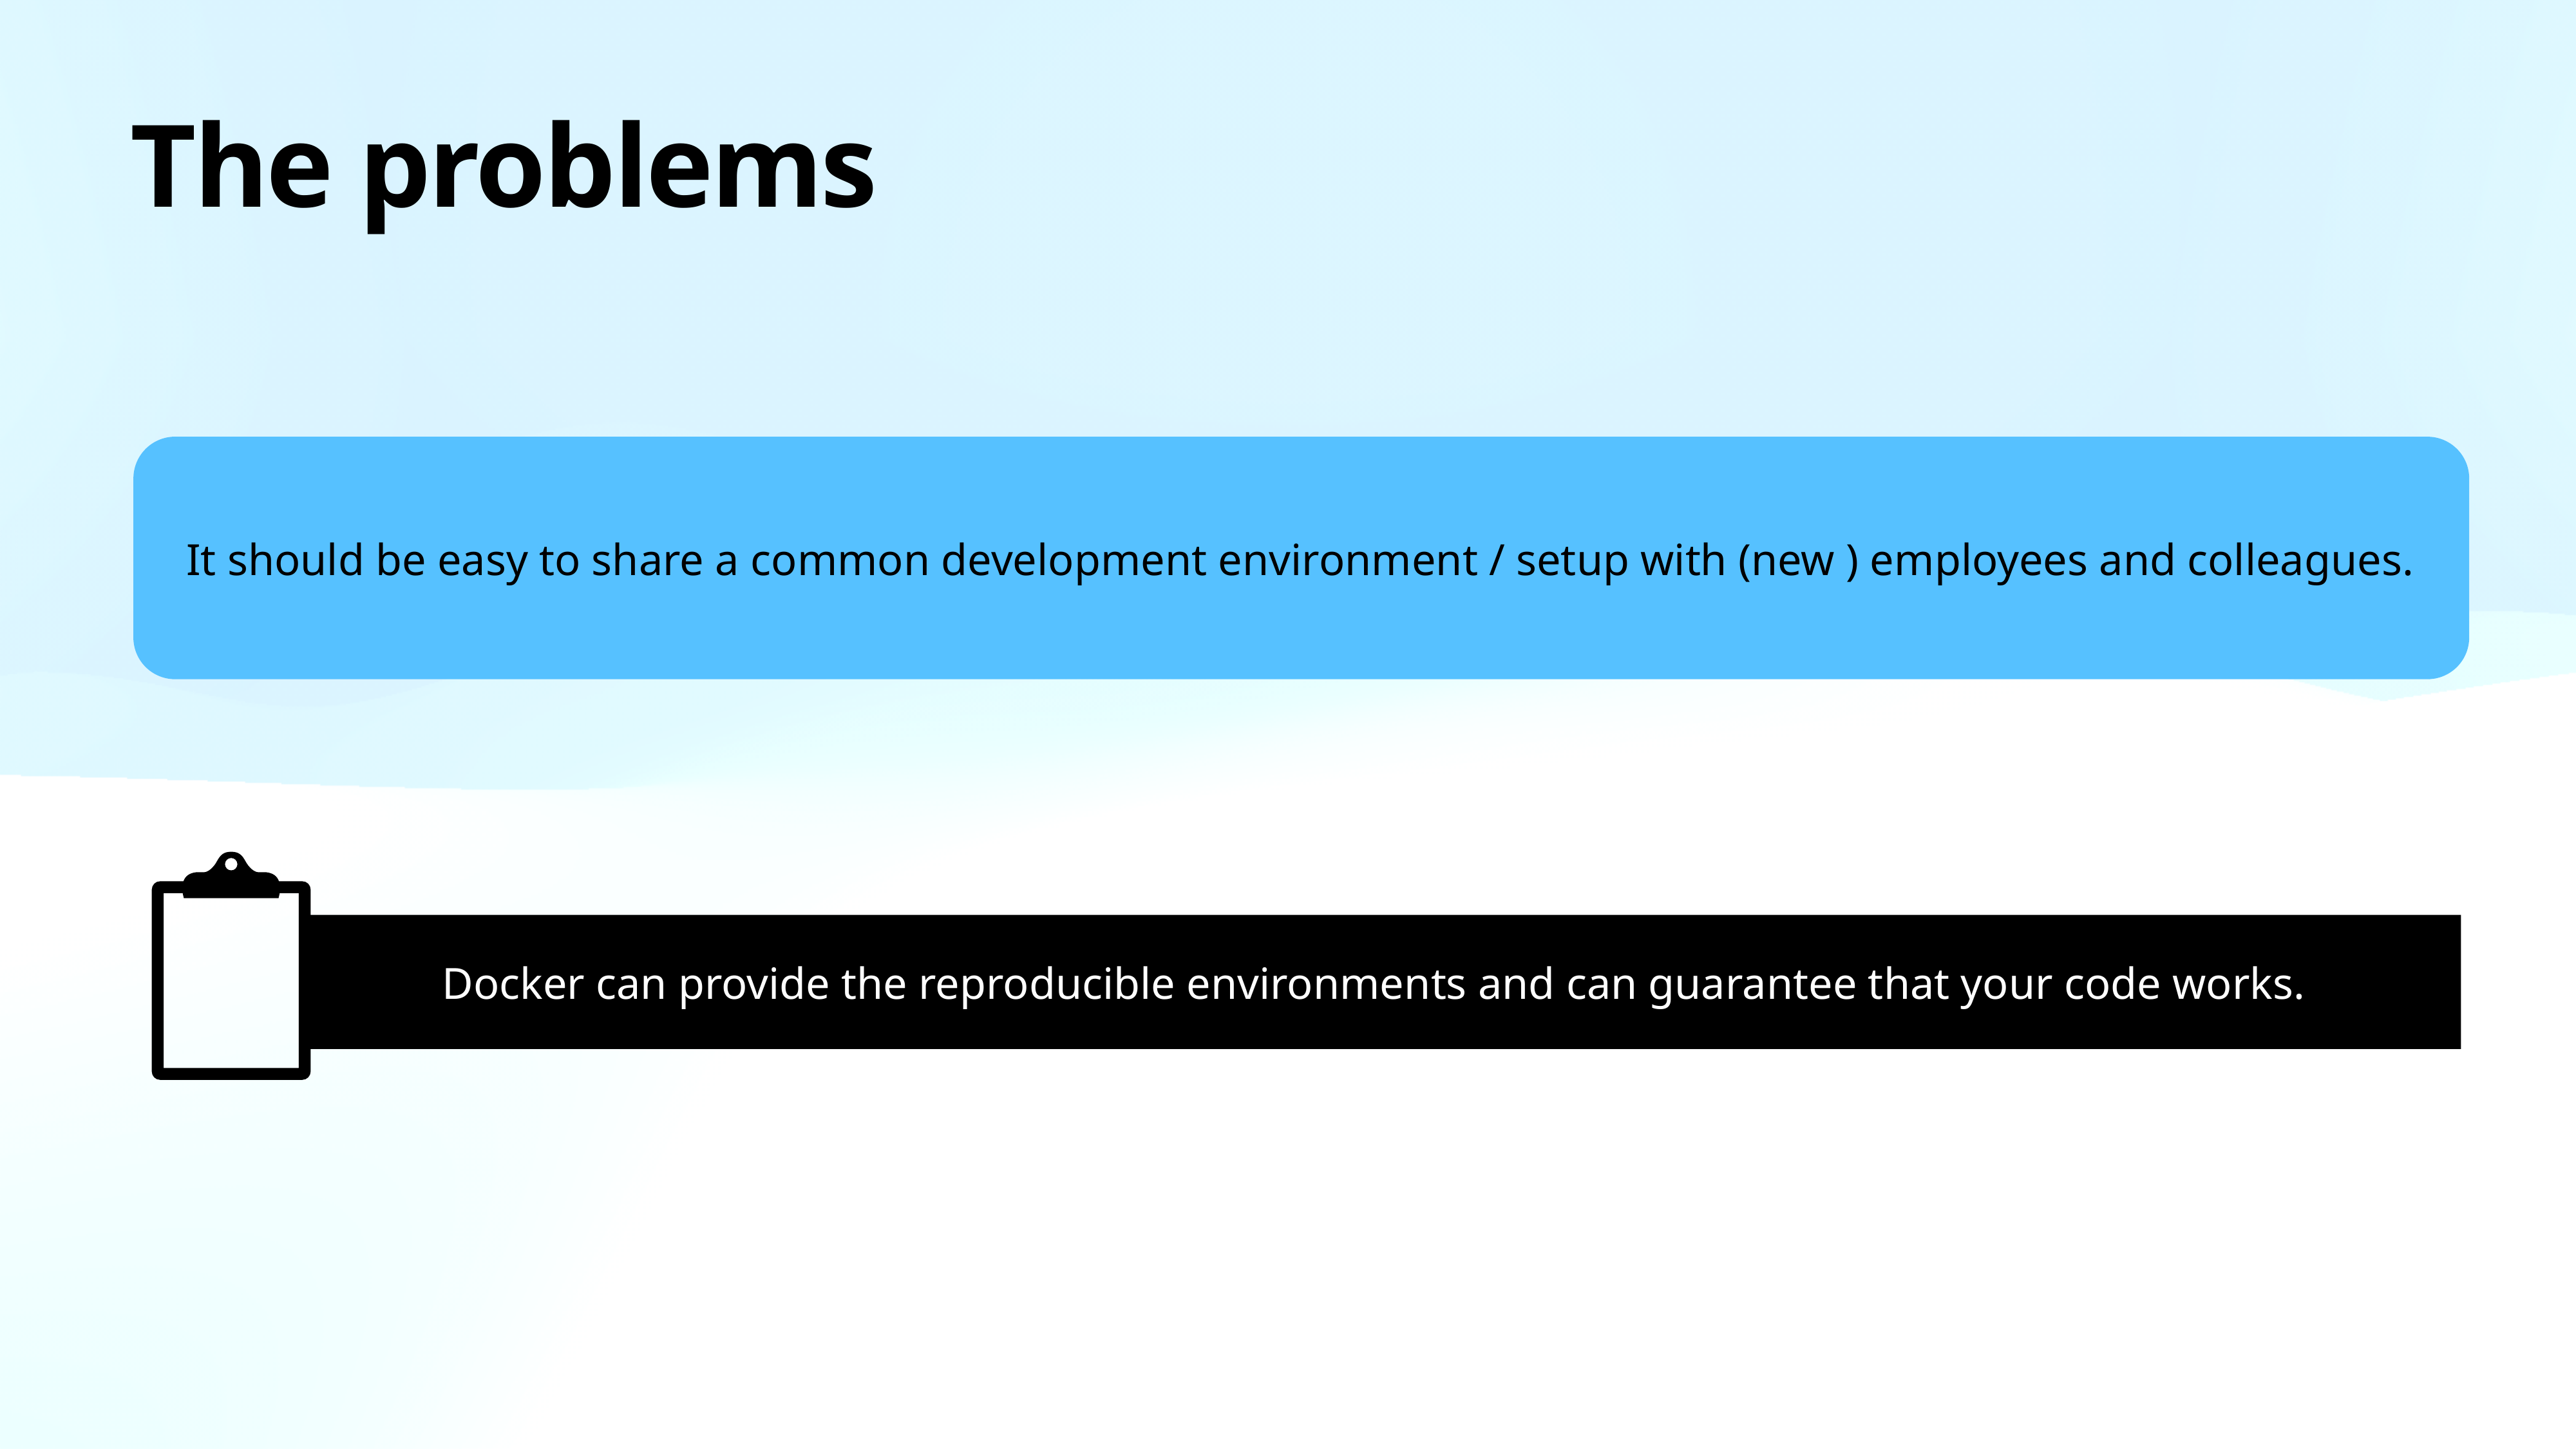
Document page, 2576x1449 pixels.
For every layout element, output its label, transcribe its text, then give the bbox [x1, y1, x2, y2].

text_box It should be easy to share a common development environment / setup with (new ) employees and colleagues. [133, 437, 2470, 679]
picture [0, 0, 2576, 1449]
text_box Docker can provide the reproducible environments and can guarantee that your code works. [299, 914, 2461, 1049]
title The problems [124, 113, 2447, 266]
text_box [151, 851, 311, 1080]
